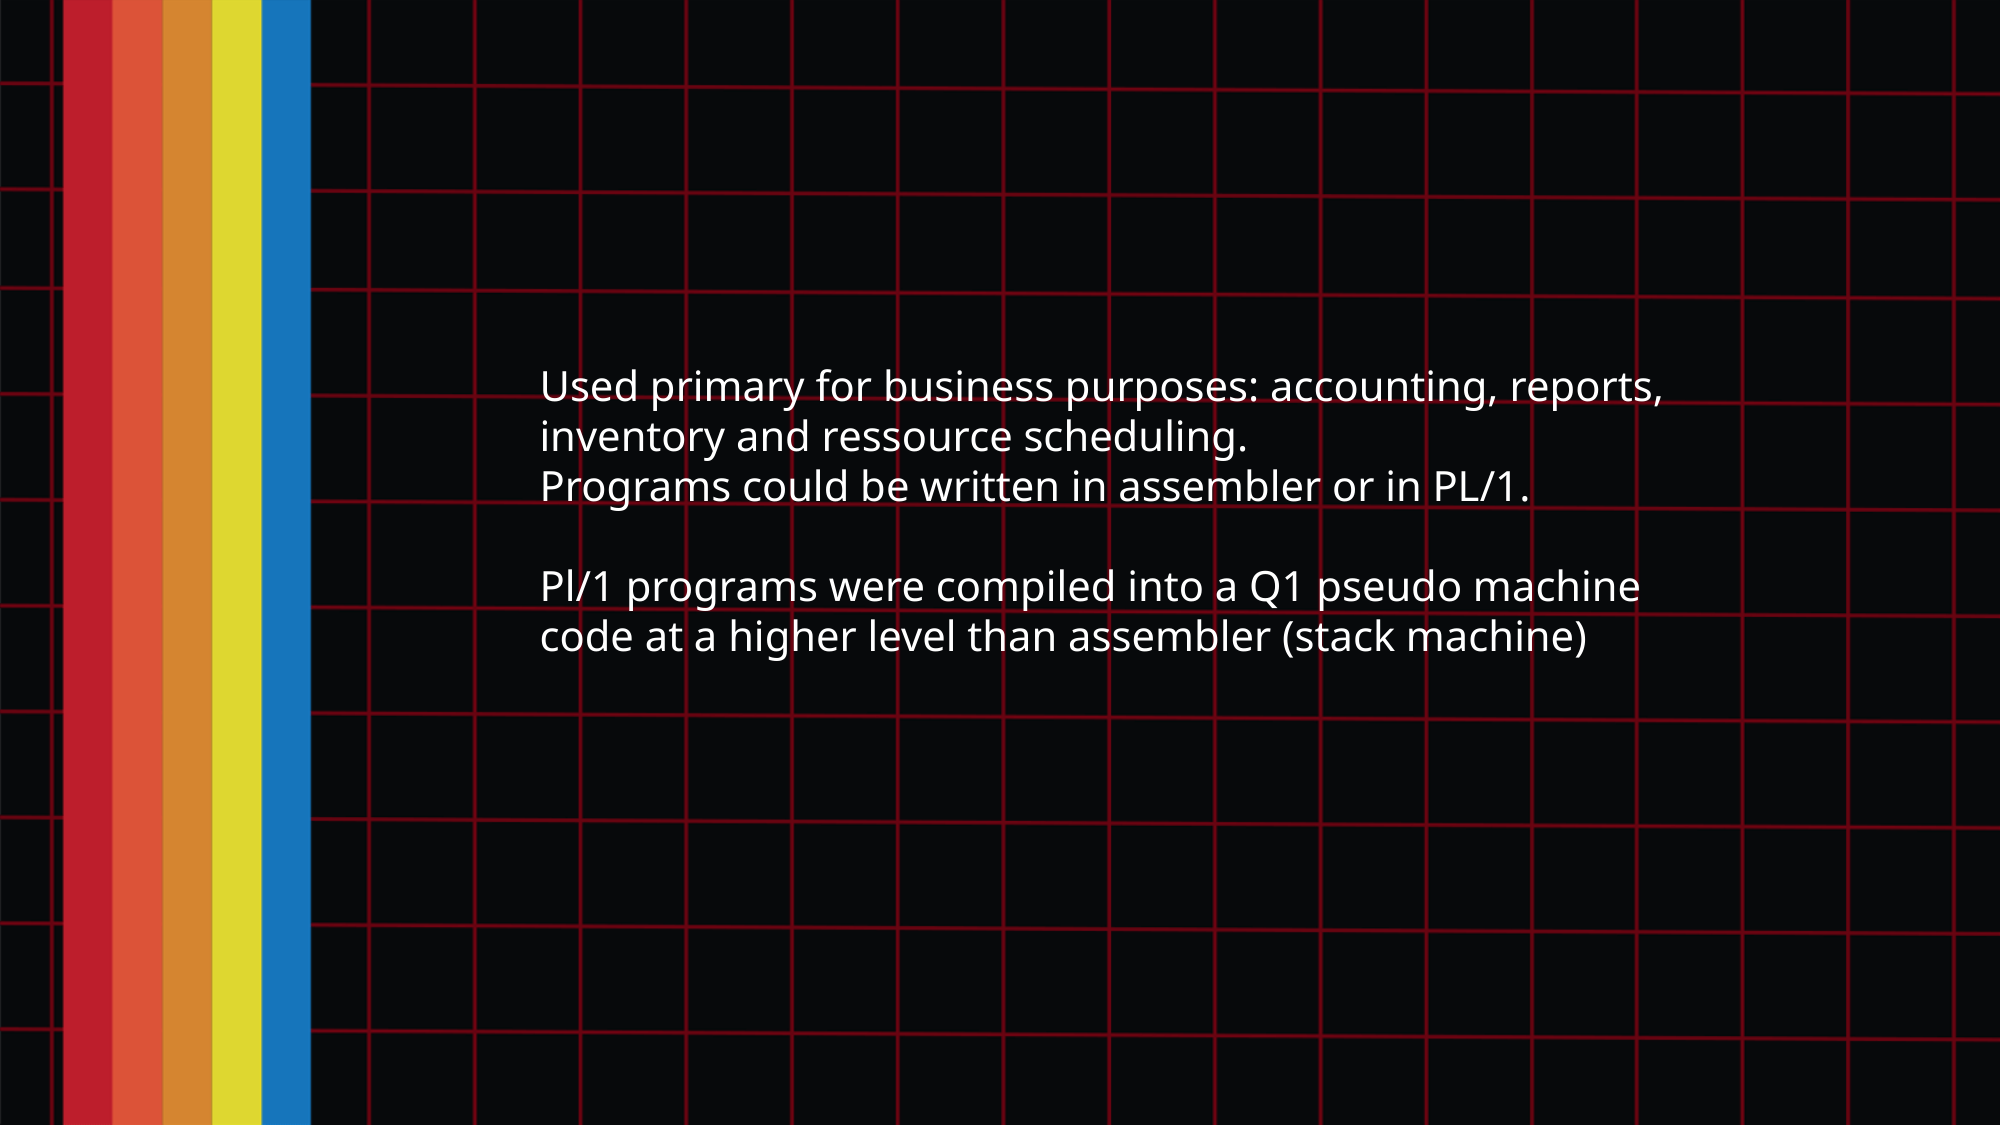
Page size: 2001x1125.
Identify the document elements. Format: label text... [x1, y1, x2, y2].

picture [0, 0, 2000, 1125]
text_box Used primary for business purposes: accounting, reports, inventory and ressource scheduling. Programs could be written in assembler or in PL/1. Pl/1 programs were compiled into a Q1 pseudo machine code at a higher level than assembler (stack machine) [524, 352, 1738, 668]
